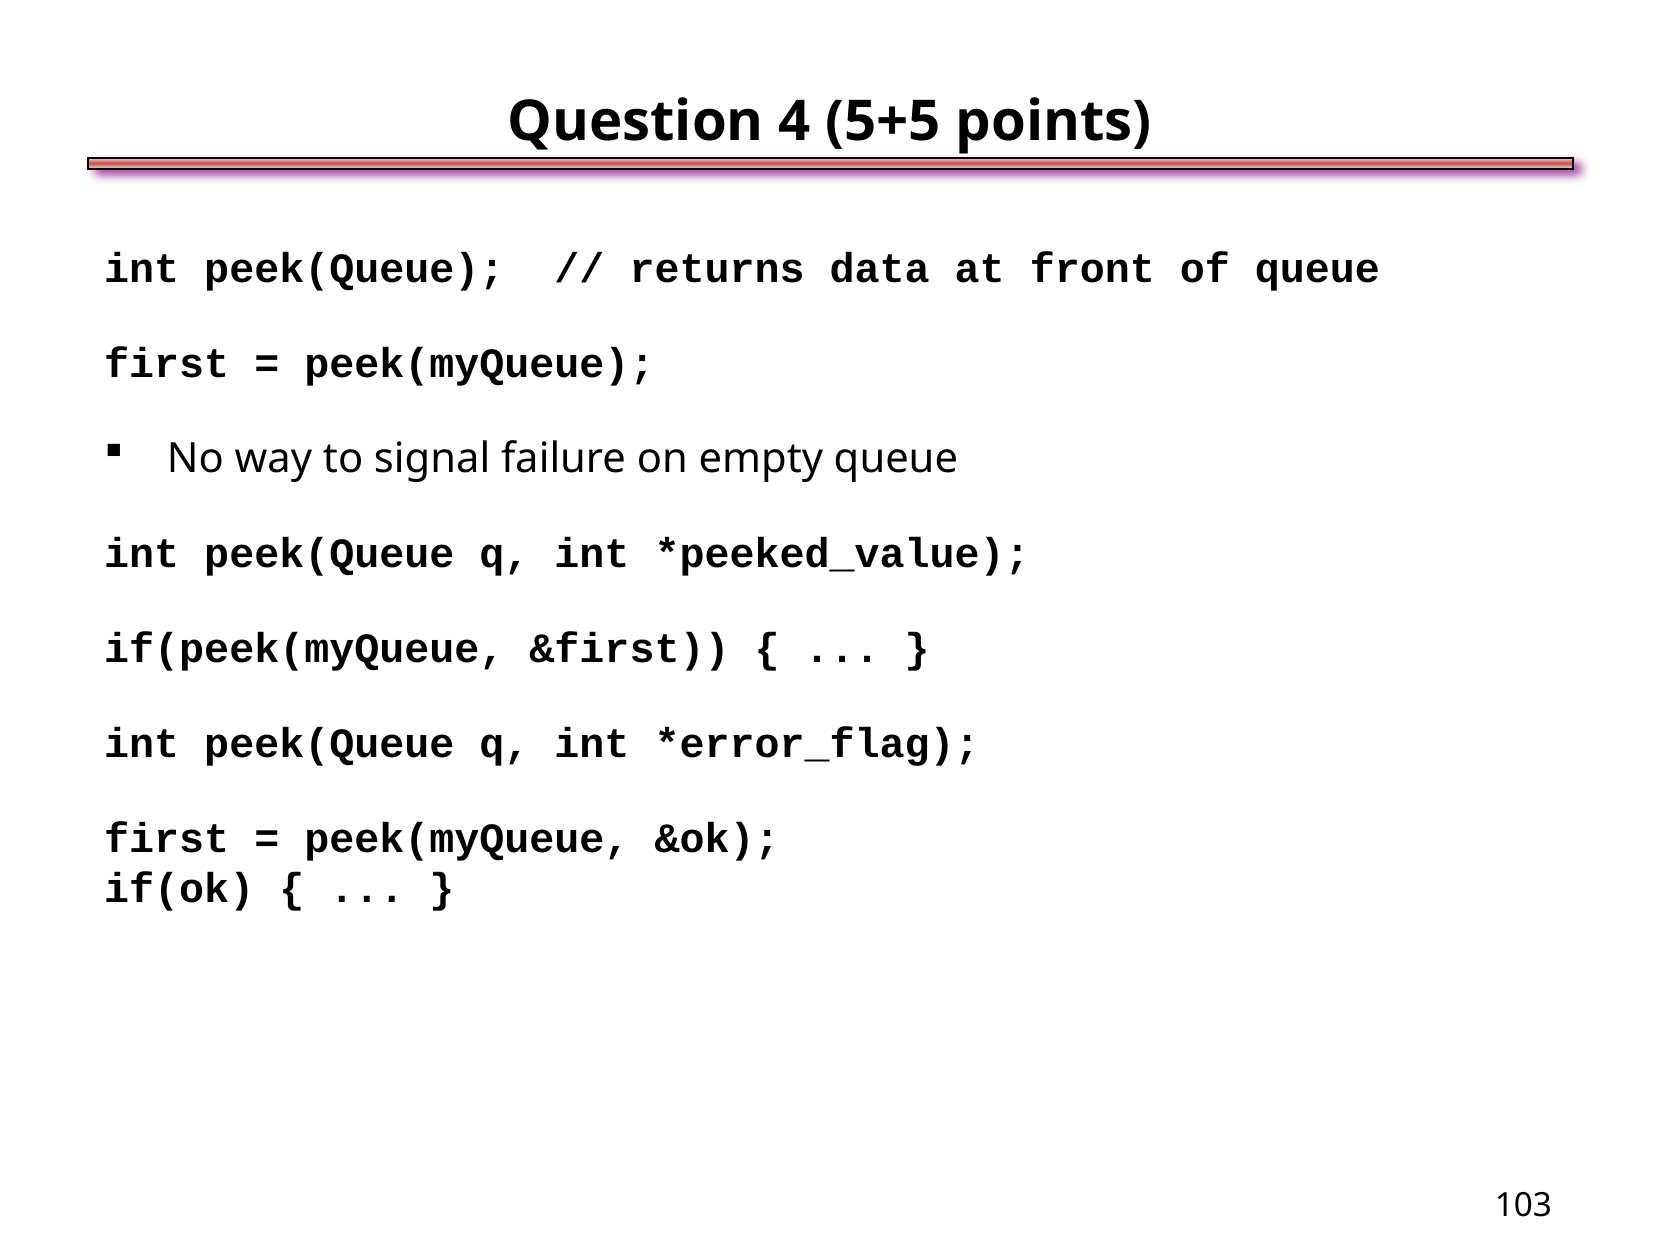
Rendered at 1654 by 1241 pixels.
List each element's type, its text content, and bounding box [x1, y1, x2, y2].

text_box Question 4 (5+5 points) [87, 74, 1573, 160]
text_box <number> [1224, 1174, 1569, 1241]
text_box int peek(Queue); // returns data at front of queue first = peek(myQueue); No way to signal failure on empty queue int peek(Queue q, int *peeked_value); if(peek(myQueue, &first)) { ... } int peek(Queue q, int *error_flag); first = peek(myQueue, &ok); if(ok) { ... } [87, 187, 1568, 1163]
